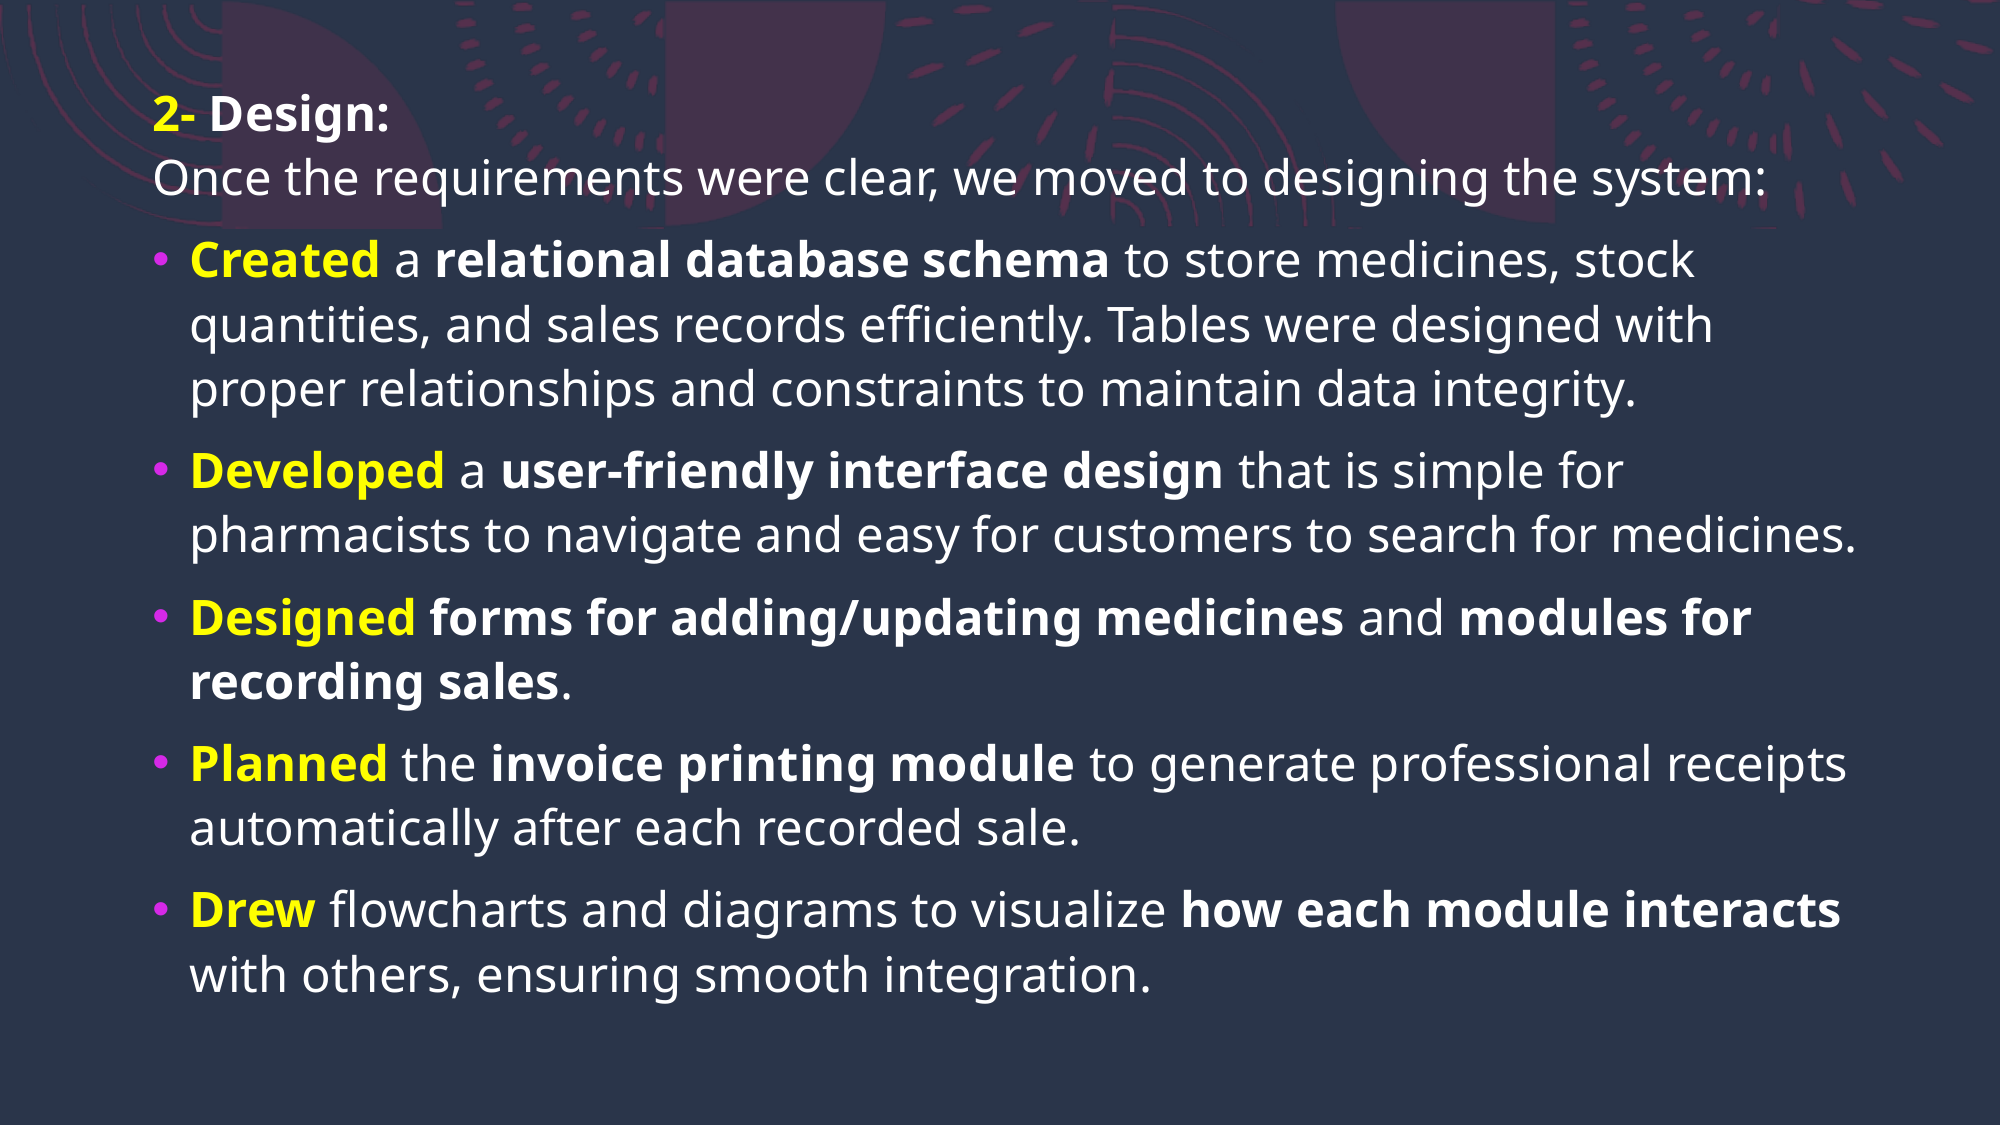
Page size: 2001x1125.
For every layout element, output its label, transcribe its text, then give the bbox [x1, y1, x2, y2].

list 2- Design: Once the requirements were clear, we moved to designing the system: Created a relational database schema to store medicines, stock quantities, and sales records efficiently. Tables were designed with proper relationships and constraints to maintain data integrity. Developed a user-friendly interface design that is simple for pharmacists to navigate and easy for customers to search for medicines. Designed forms for adding/updating medicines and modules for recording sales. Planned the invoice printing module to generate professional receipts automatically after each recorded sale. Drew flowcharts and diagrams to visualize how each module interacts with others, ensuring smooth integration. [137, 68, 1885, 1037]
